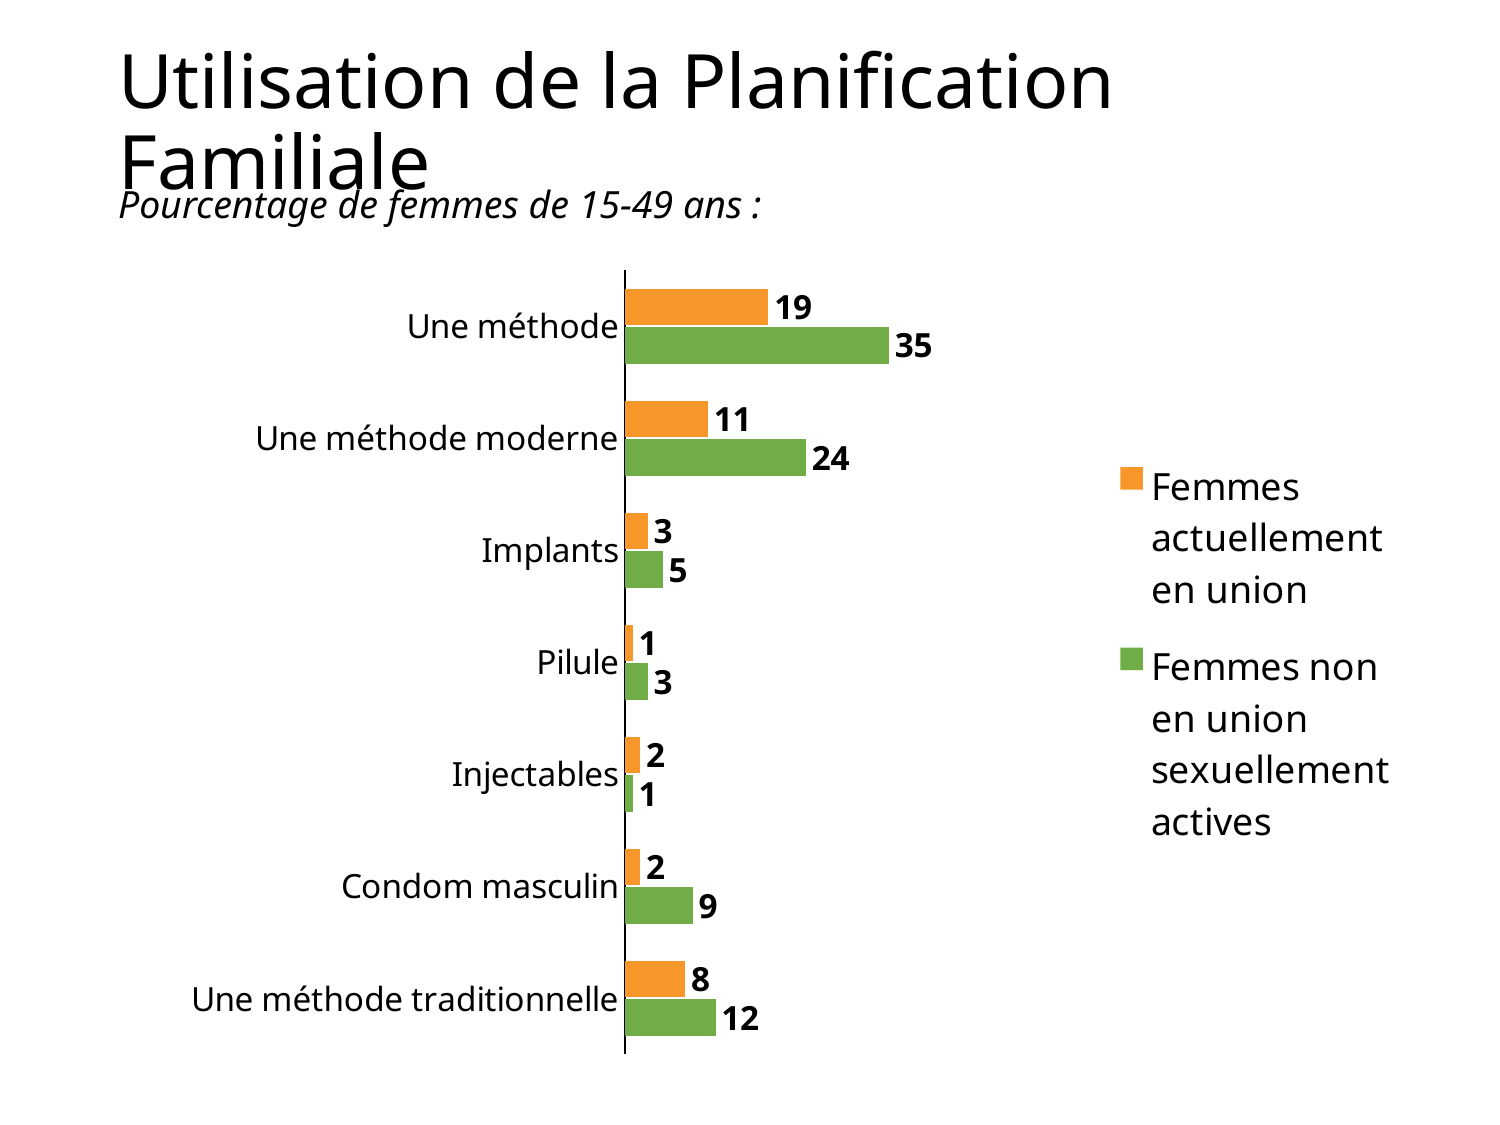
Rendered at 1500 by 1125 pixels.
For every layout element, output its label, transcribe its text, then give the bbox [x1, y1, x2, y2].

chart [149, 247, 1421, 1094]
list Pourcentage de femmes de 15-49 ans : [103, 178, 1397, 248]
title Utilisation de la Planification Familiale [103, 70, 1397, 178]
